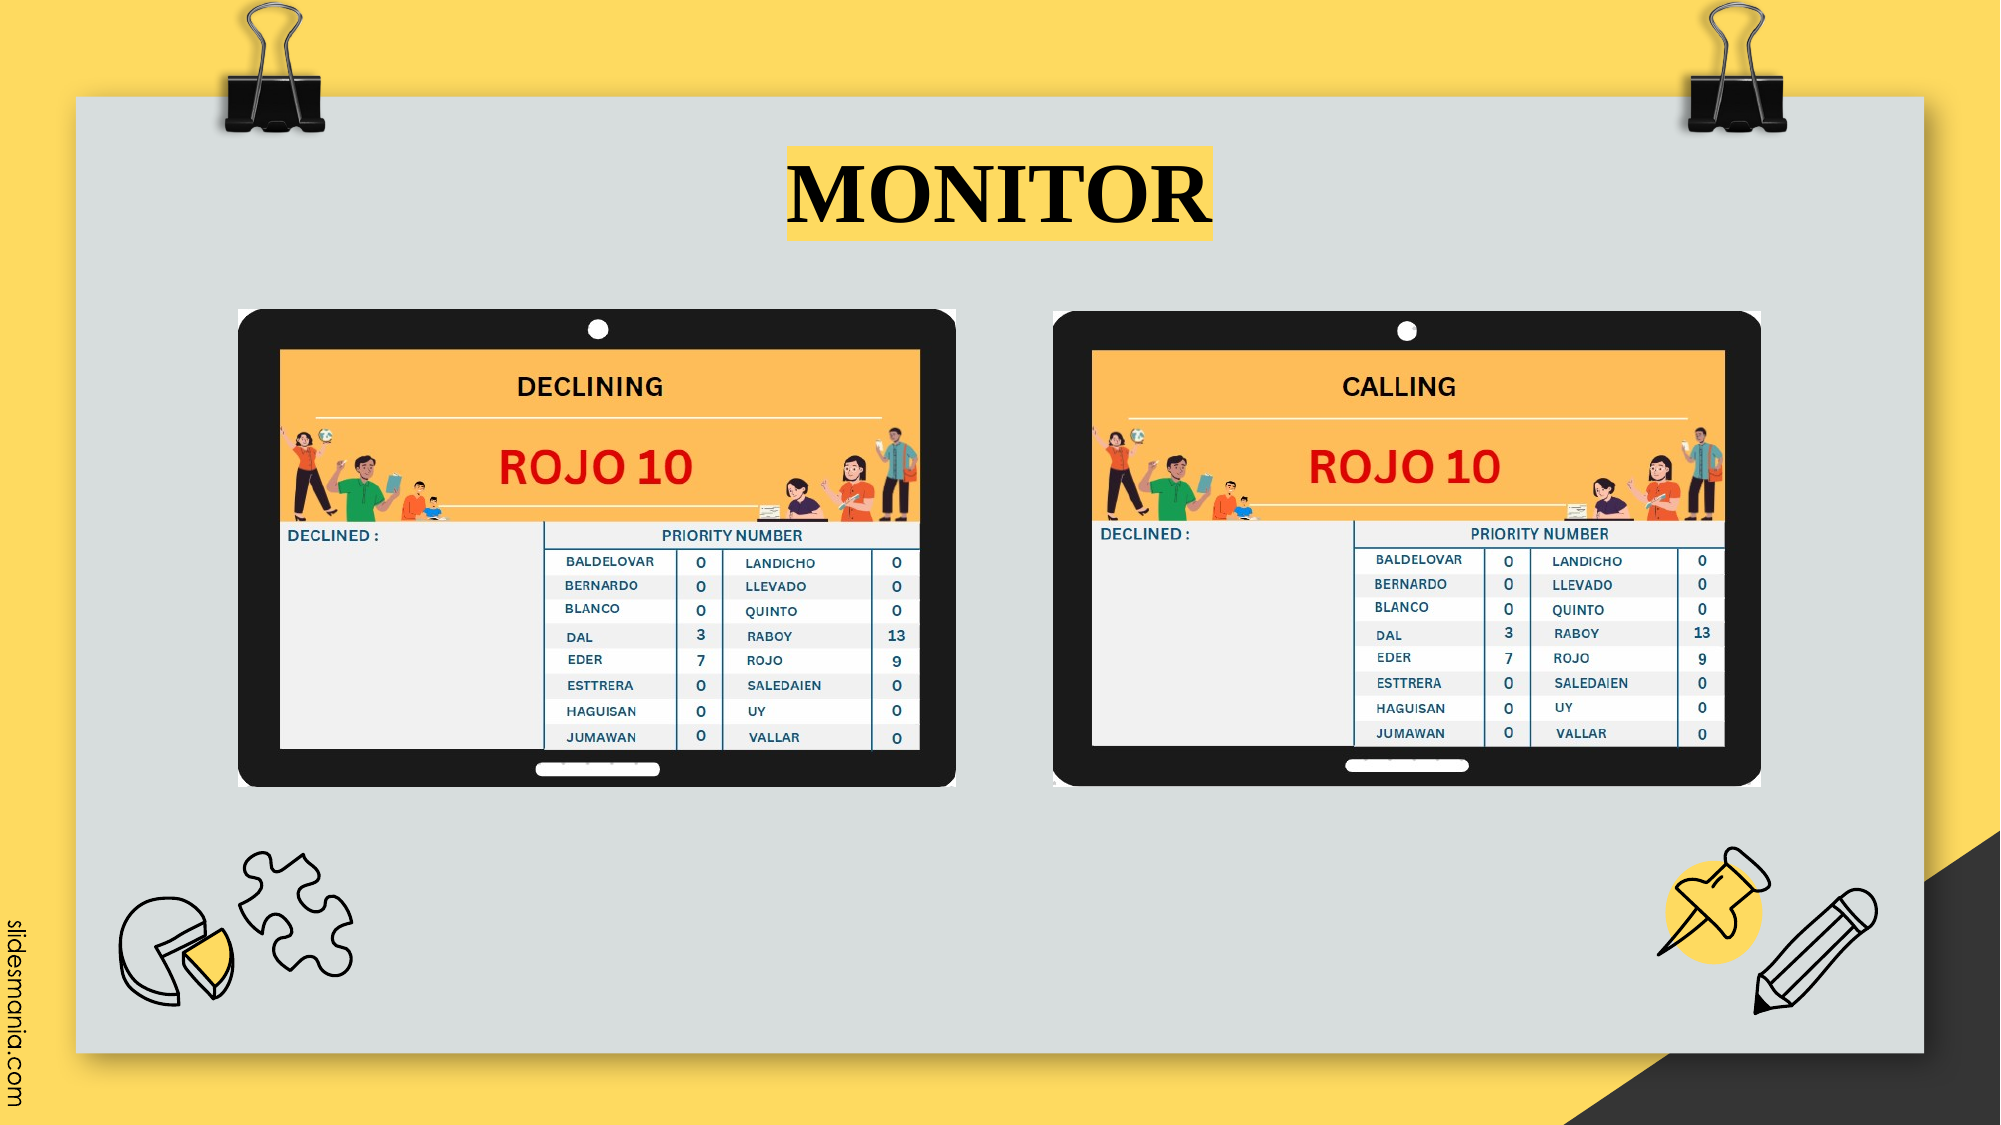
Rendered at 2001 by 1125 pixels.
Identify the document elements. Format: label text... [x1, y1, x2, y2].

picture [1583, 0, 1892, 147]
picture [120, 0, 430, 147]
text_box MONITOR [416, 116, 1584, 255]
picture [1053, 311, 1761, 788]
picture [238, 309, 957, 788]
